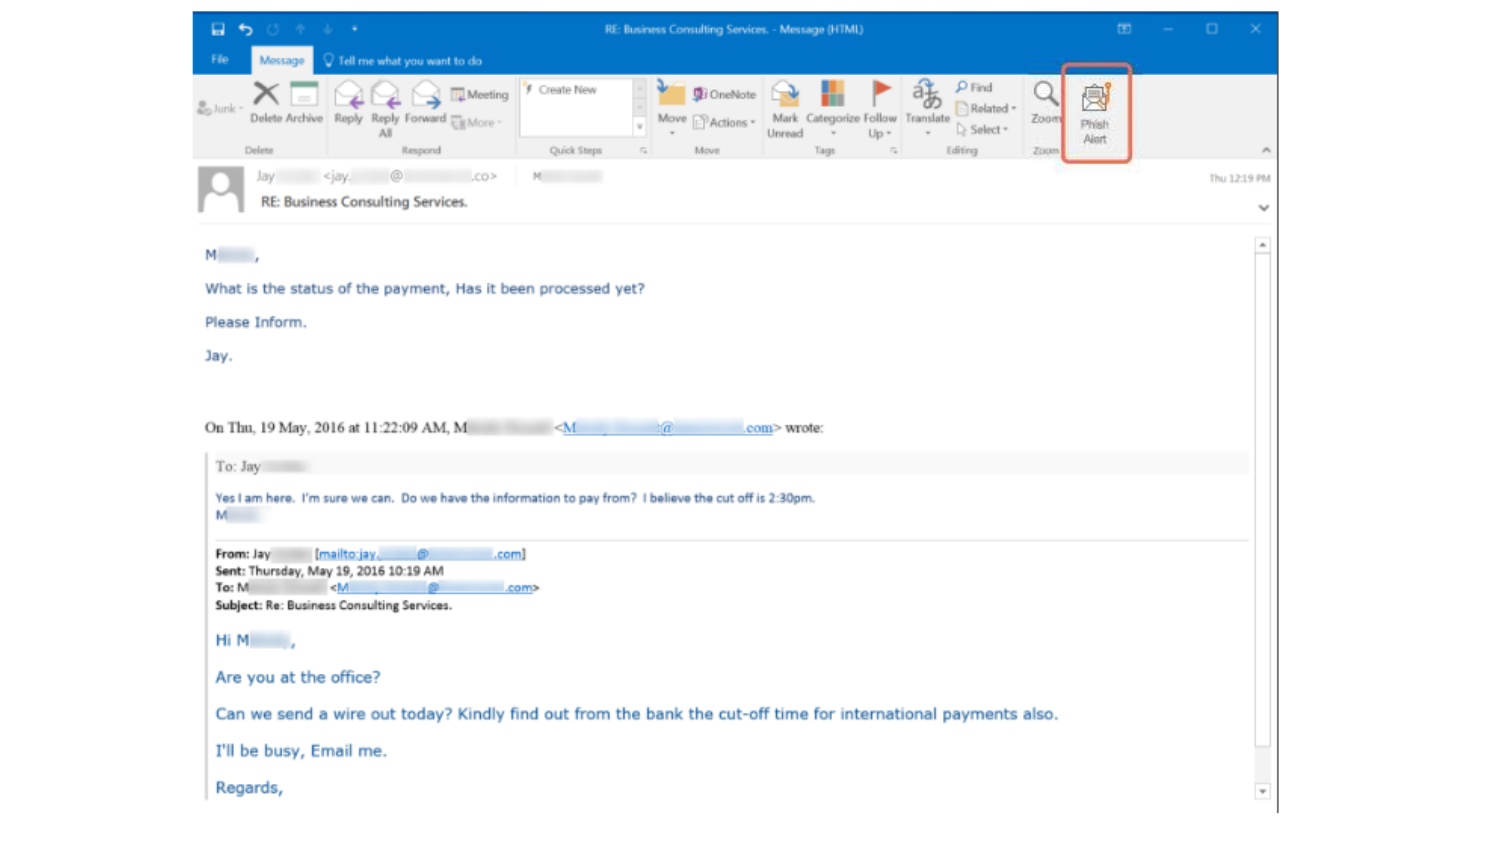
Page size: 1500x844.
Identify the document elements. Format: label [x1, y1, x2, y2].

picture [187, 4, 1297, 840]
